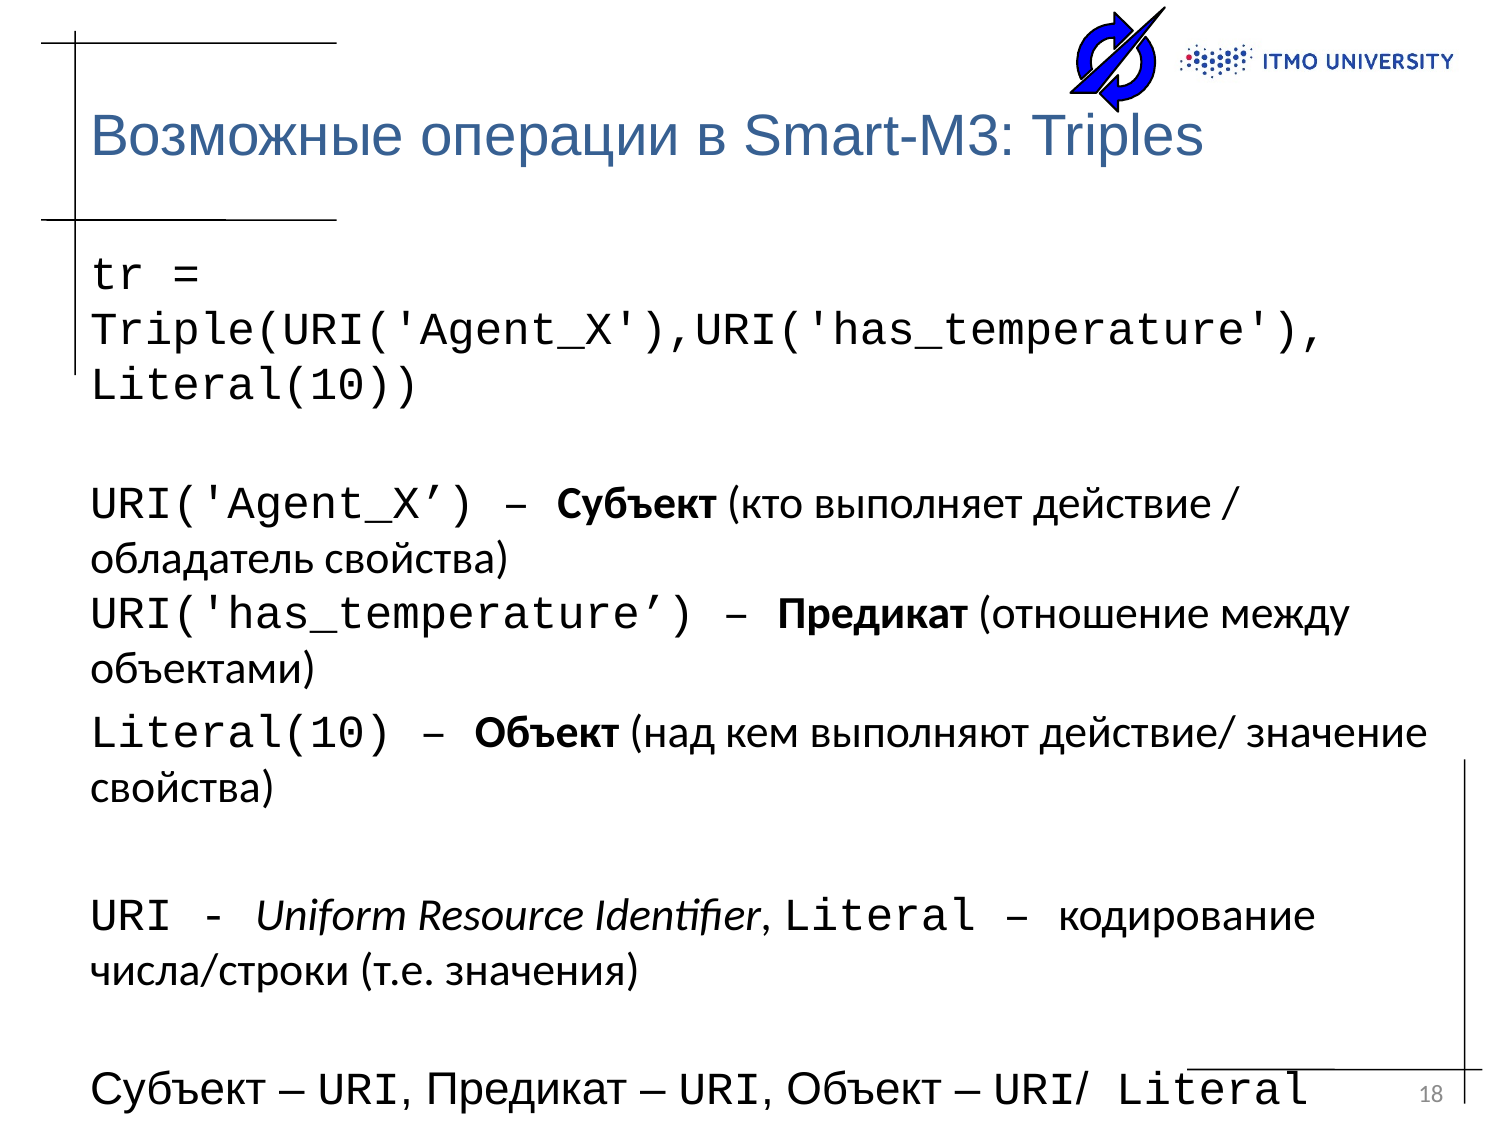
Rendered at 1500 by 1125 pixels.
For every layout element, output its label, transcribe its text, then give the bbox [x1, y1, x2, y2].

slide_number 18 [1108, 1082, 1459, 1103]
title Возможные операции в Smart-M3: Triples [75, 45, 1459, 220]
list tr = Triple(URI('Agent_X'),URI('has_temperature'), Literal(10)) URI('Agent_X’) – Субъект (кто выполняет действие / обладатель свойства) URI('has_temperature’) – Предикат (отношение между объектами) Literal(10) – Объект (над кем выполняют действие/ значение свойства) URI - Uniform Resource Identifier, Literal – кодирование числа/строки (т.е. значения) Субъект – URI, Предикат – URI, Объект – URI/ Literal [75, 236, 1471, 1125]
picture [1163, 27, 1470, 95]
